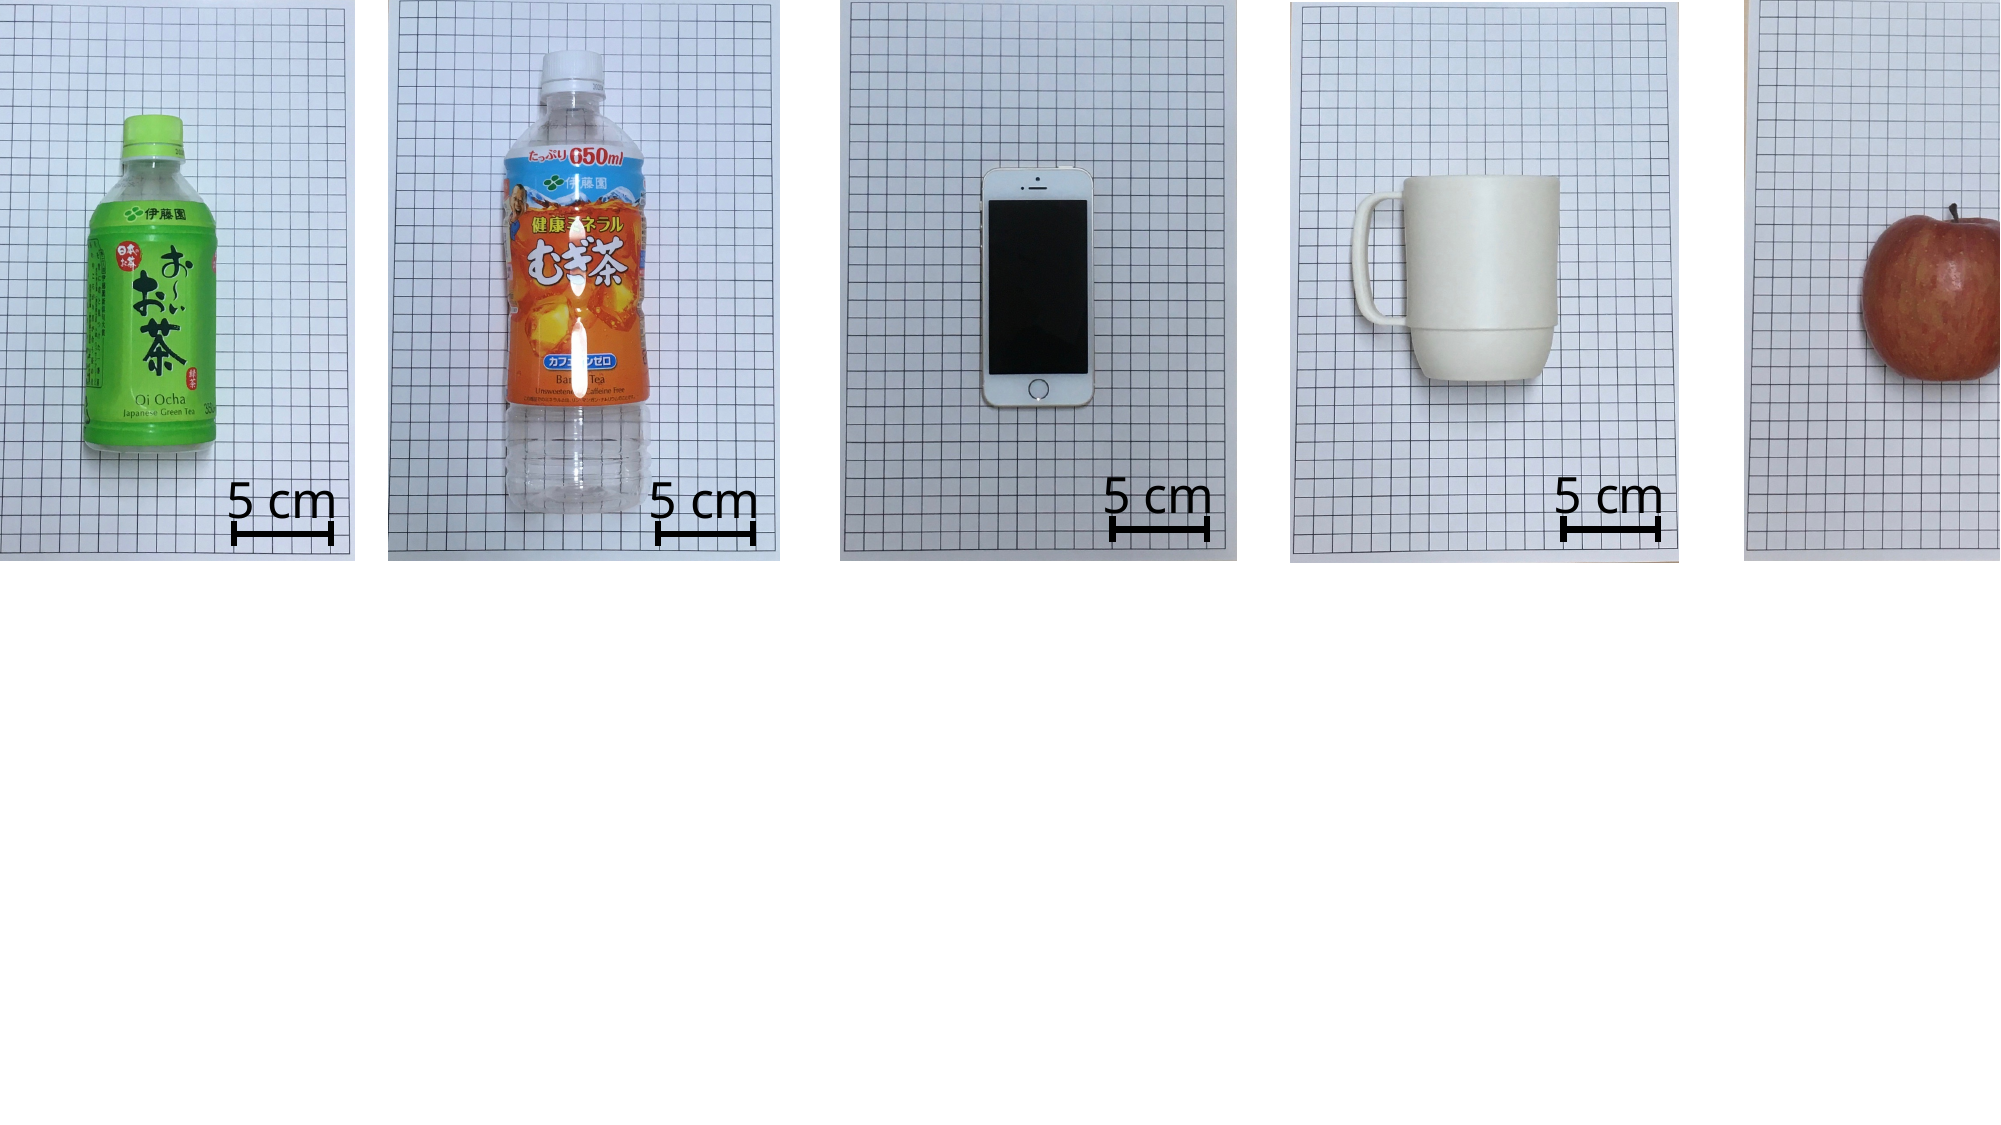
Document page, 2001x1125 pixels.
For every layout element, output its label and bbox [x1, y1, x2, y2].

text_box [0, 0, 376, 561]
text_box [1744, 0, 2000, 561]
text_box [1290, 2, 1703, 563]
text_box [840, 0, 1252, 561]
text_box [388, 0, 798, 561]
